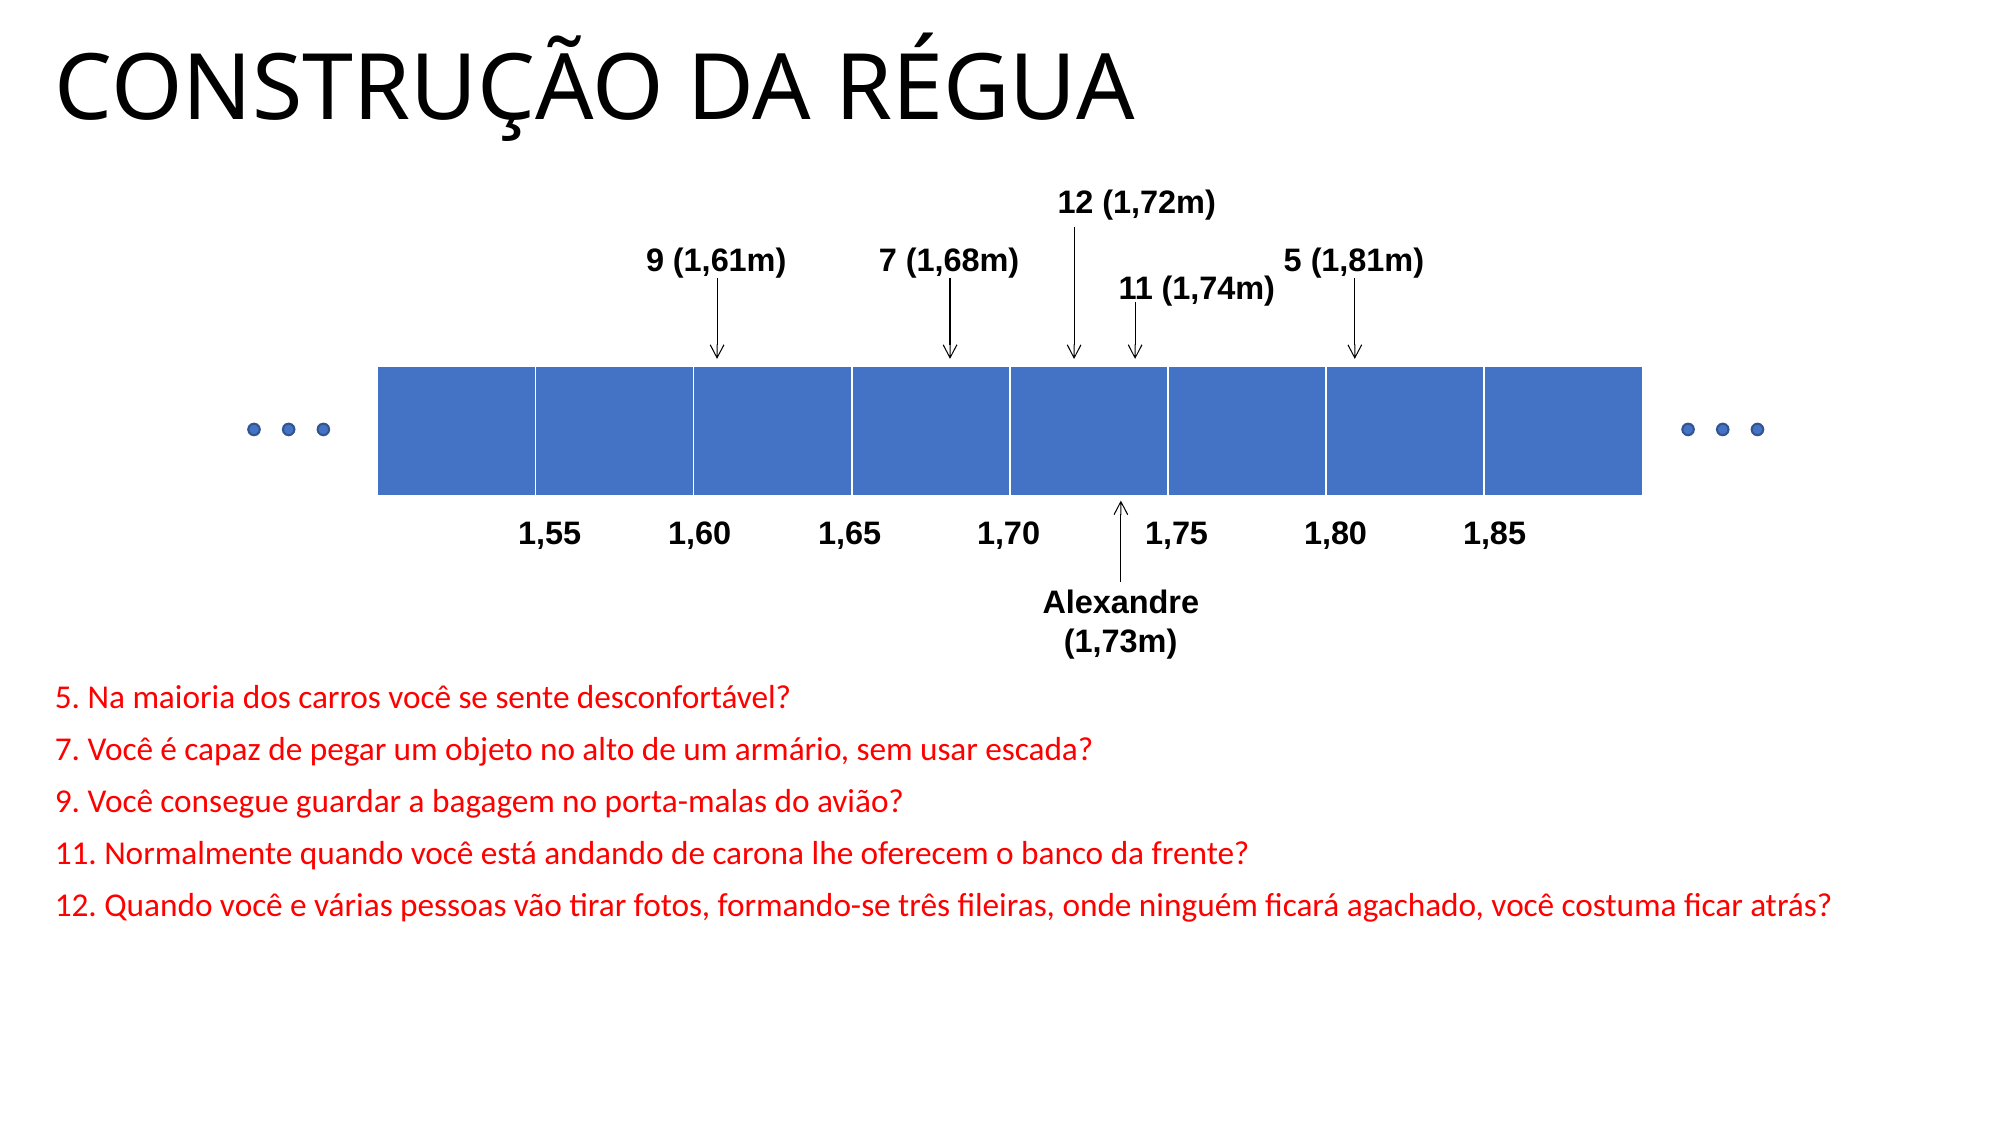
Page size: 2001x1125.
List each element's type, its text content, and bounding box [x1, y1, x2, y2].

text_box 9 (1,61m) [631, 231, 802, 286]
text_box 11 (1,74m) [1103, 259, 1291, 314]
table_header [694, 367, 851, 495]
text_box Alexandre (1,73m) [1027, 573, 1214, 667]
text_box [1750, 422, 1765, 437]
text_box [1715, 422, 1730, 437]
table_header [1011, 367, 1167, 495]
text_box 1,55 1,60 1,65 1,70 1,75 1,80 1,85 [1121, 504, 1542, 559]
text_box 5 (1,81m) [1268, 231, 1440, 286]
title CONSTRUÇÃO DA RÉGUA [40, 32, 1961, 151]
text_box 7 (1,68m) [864, 231, 1035, 286]
table_header [1485, 367, 1642, 495]
table_header [378, 367, 535, 495]
text_box 12 (1,72m) [1042, 173, 1231, 228]
text_box [281, 422, 296, 437]
table_header [536, 367, 693, 495]
table_header [1169, 367, 1325, 495]
table_header [1327, 367, 1483, 495]
table_header [853, 367, 1009, 495]
text_box [1681, 422, 1695, 437]
text_box 1,55 1,60 1,65 1,70 1,75 1,80 1,85 [503, 504, 1120, 559]
text_box [316, 422, 331, 437]
text_box [247, 422, 261, 437]
